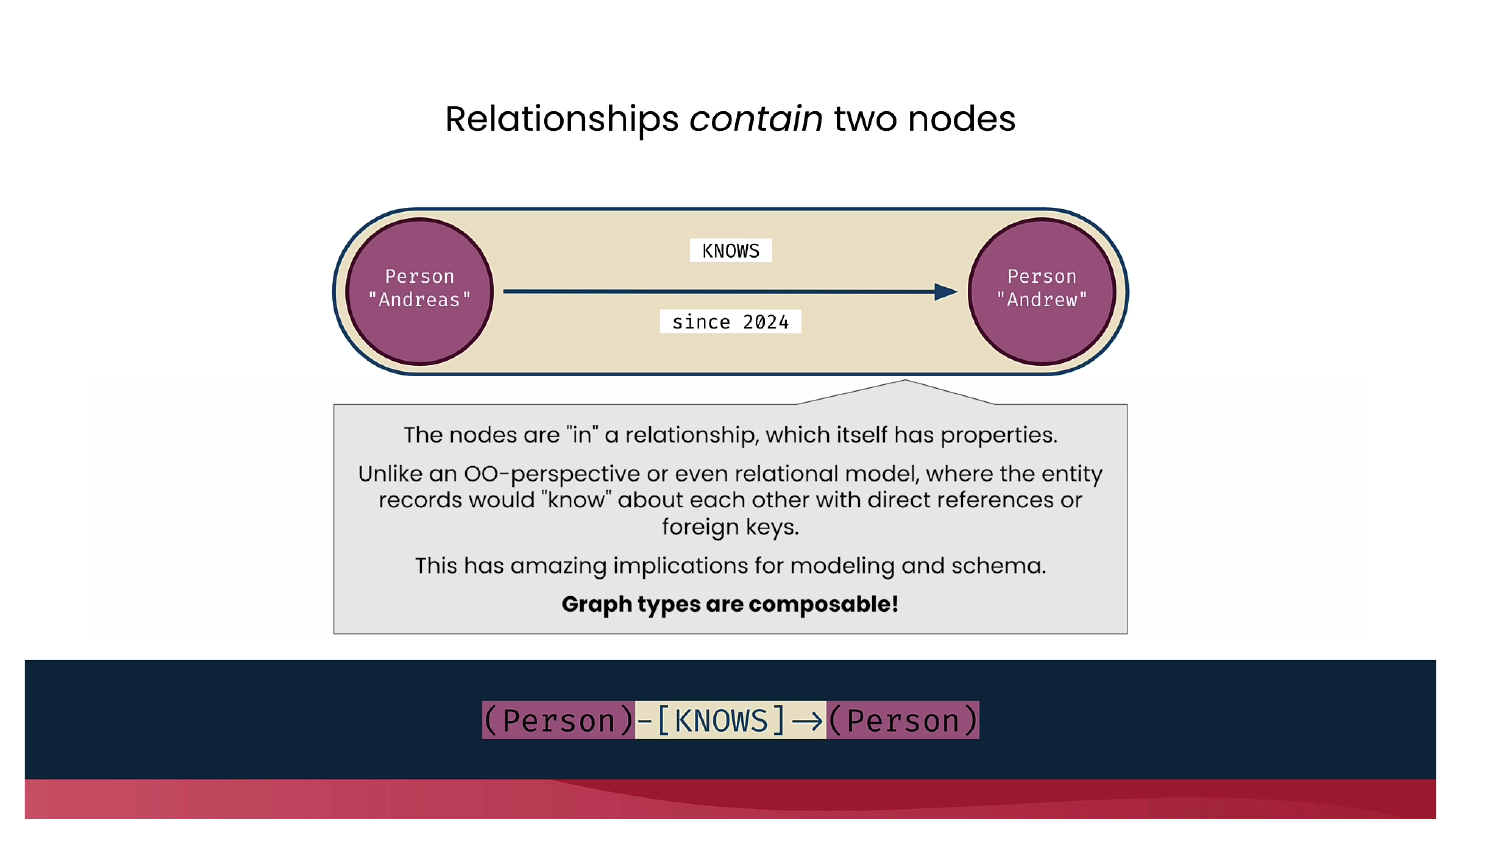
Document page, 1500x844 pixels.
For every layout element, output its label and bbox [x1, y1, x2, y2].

picture [24, 77, 1437, 819]
